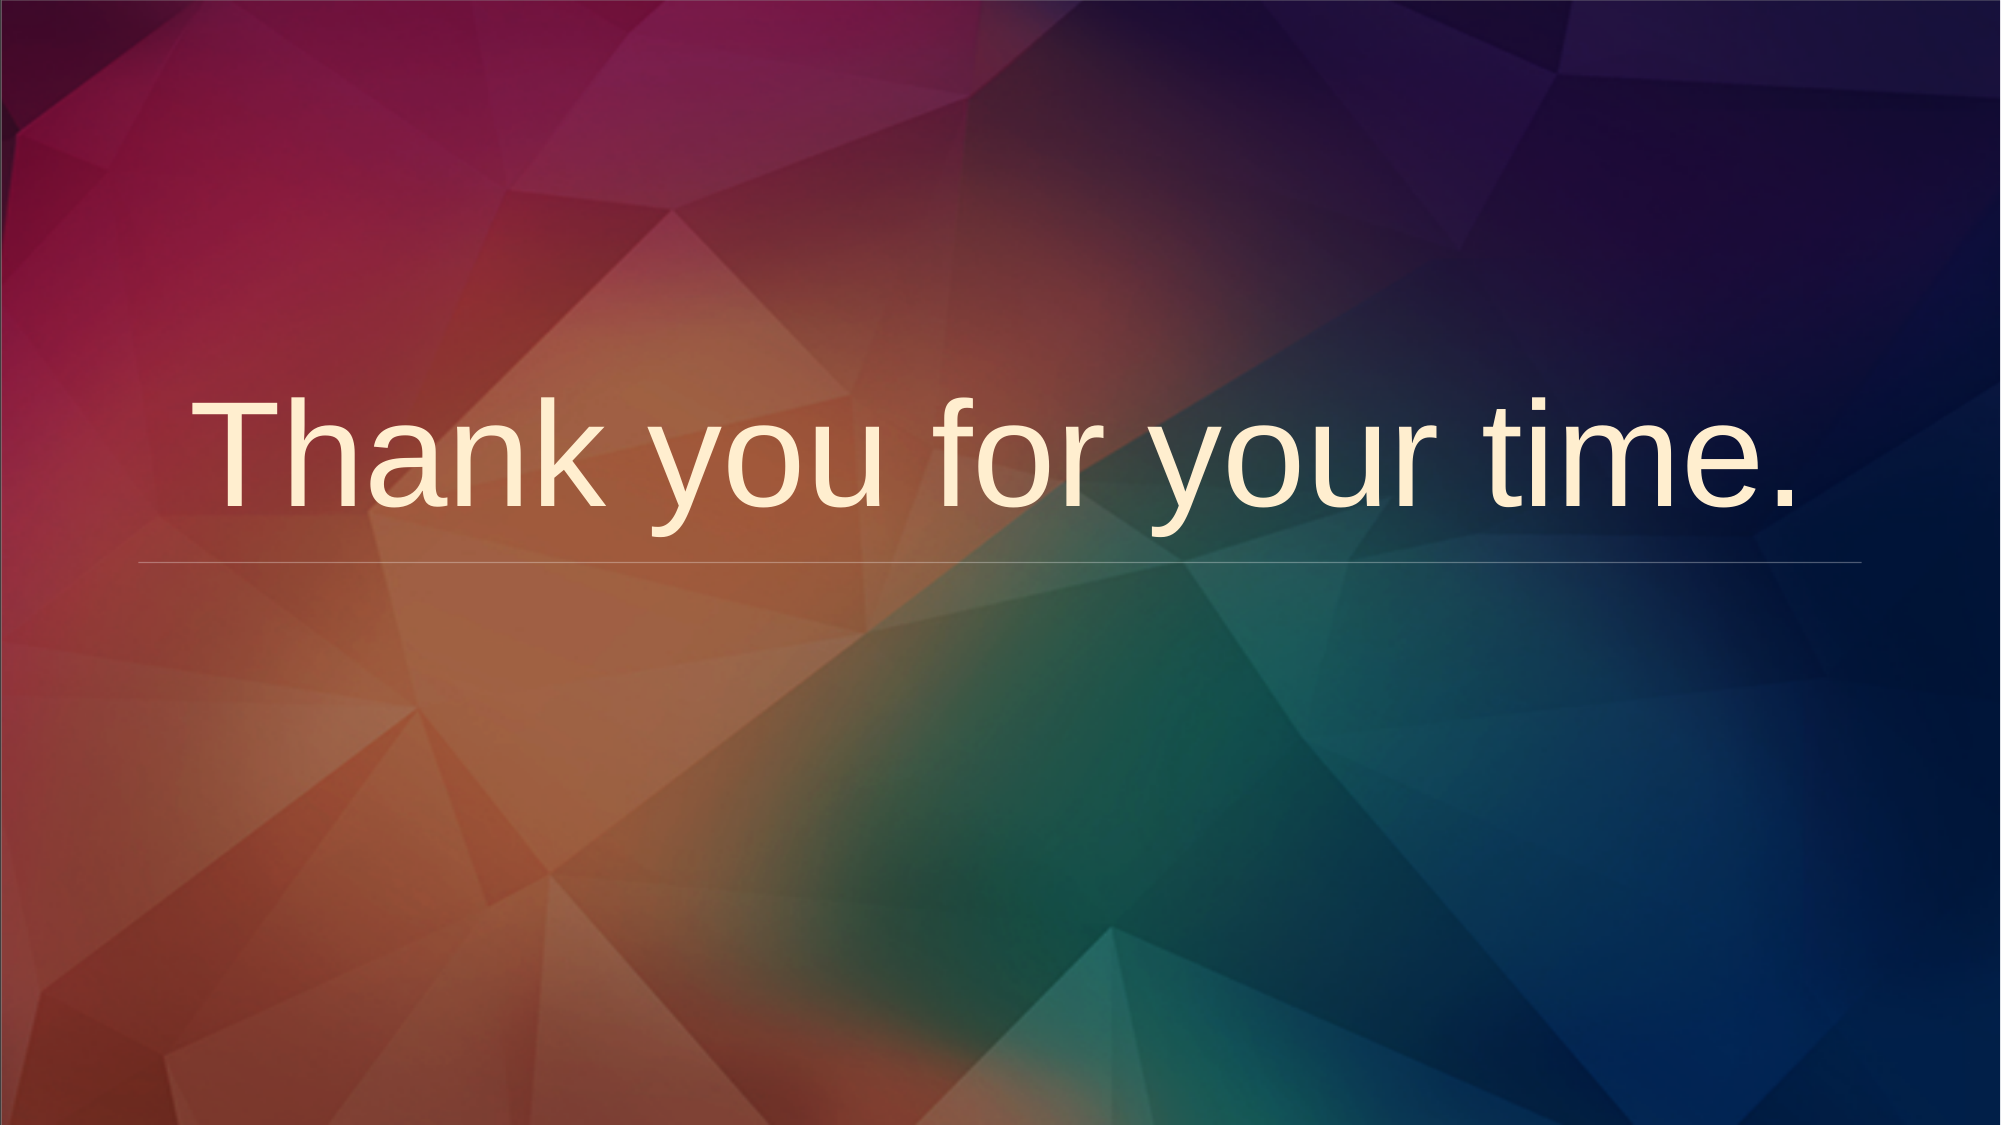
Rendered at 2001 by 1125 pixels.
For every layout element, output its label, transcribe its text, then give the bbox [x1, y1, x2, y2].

title Thank you for your time. [136, 337, 1862, 547]
picture [3, 1, 2001, 1125]
